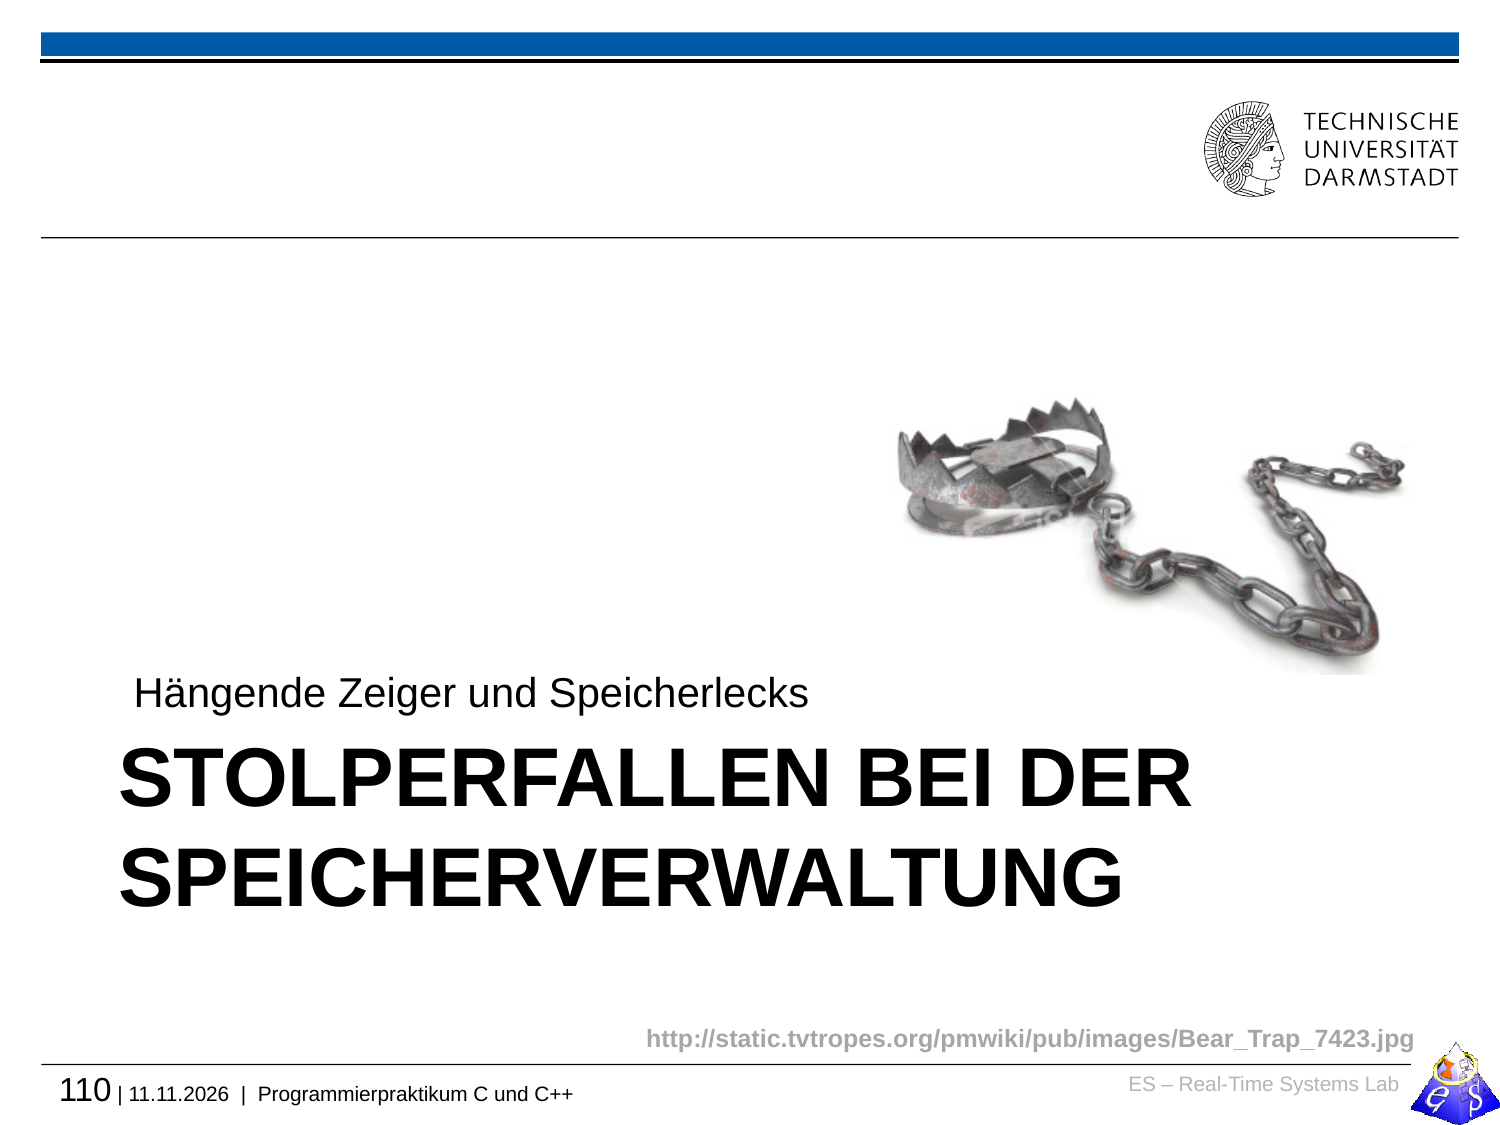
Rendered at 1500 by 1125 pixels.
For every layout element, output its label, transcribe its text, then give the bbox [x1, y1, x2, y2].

text_box http://static.tvtropes.org/pmwiki/pub/images/Bear_Trap_7423.jpg [620, 1017, 1443, 1061]
picture [829, 278, 1424, 675]
picture [1175, 84, 1483, 214]
list Hängende Zeiger und Speicherlecks [118, 476, 1394, 723]
title Stolperfallen bei der Speicherverwaltung [118, 723, 1394, 947]
picture [1411, 1041, 1500, 1125]
